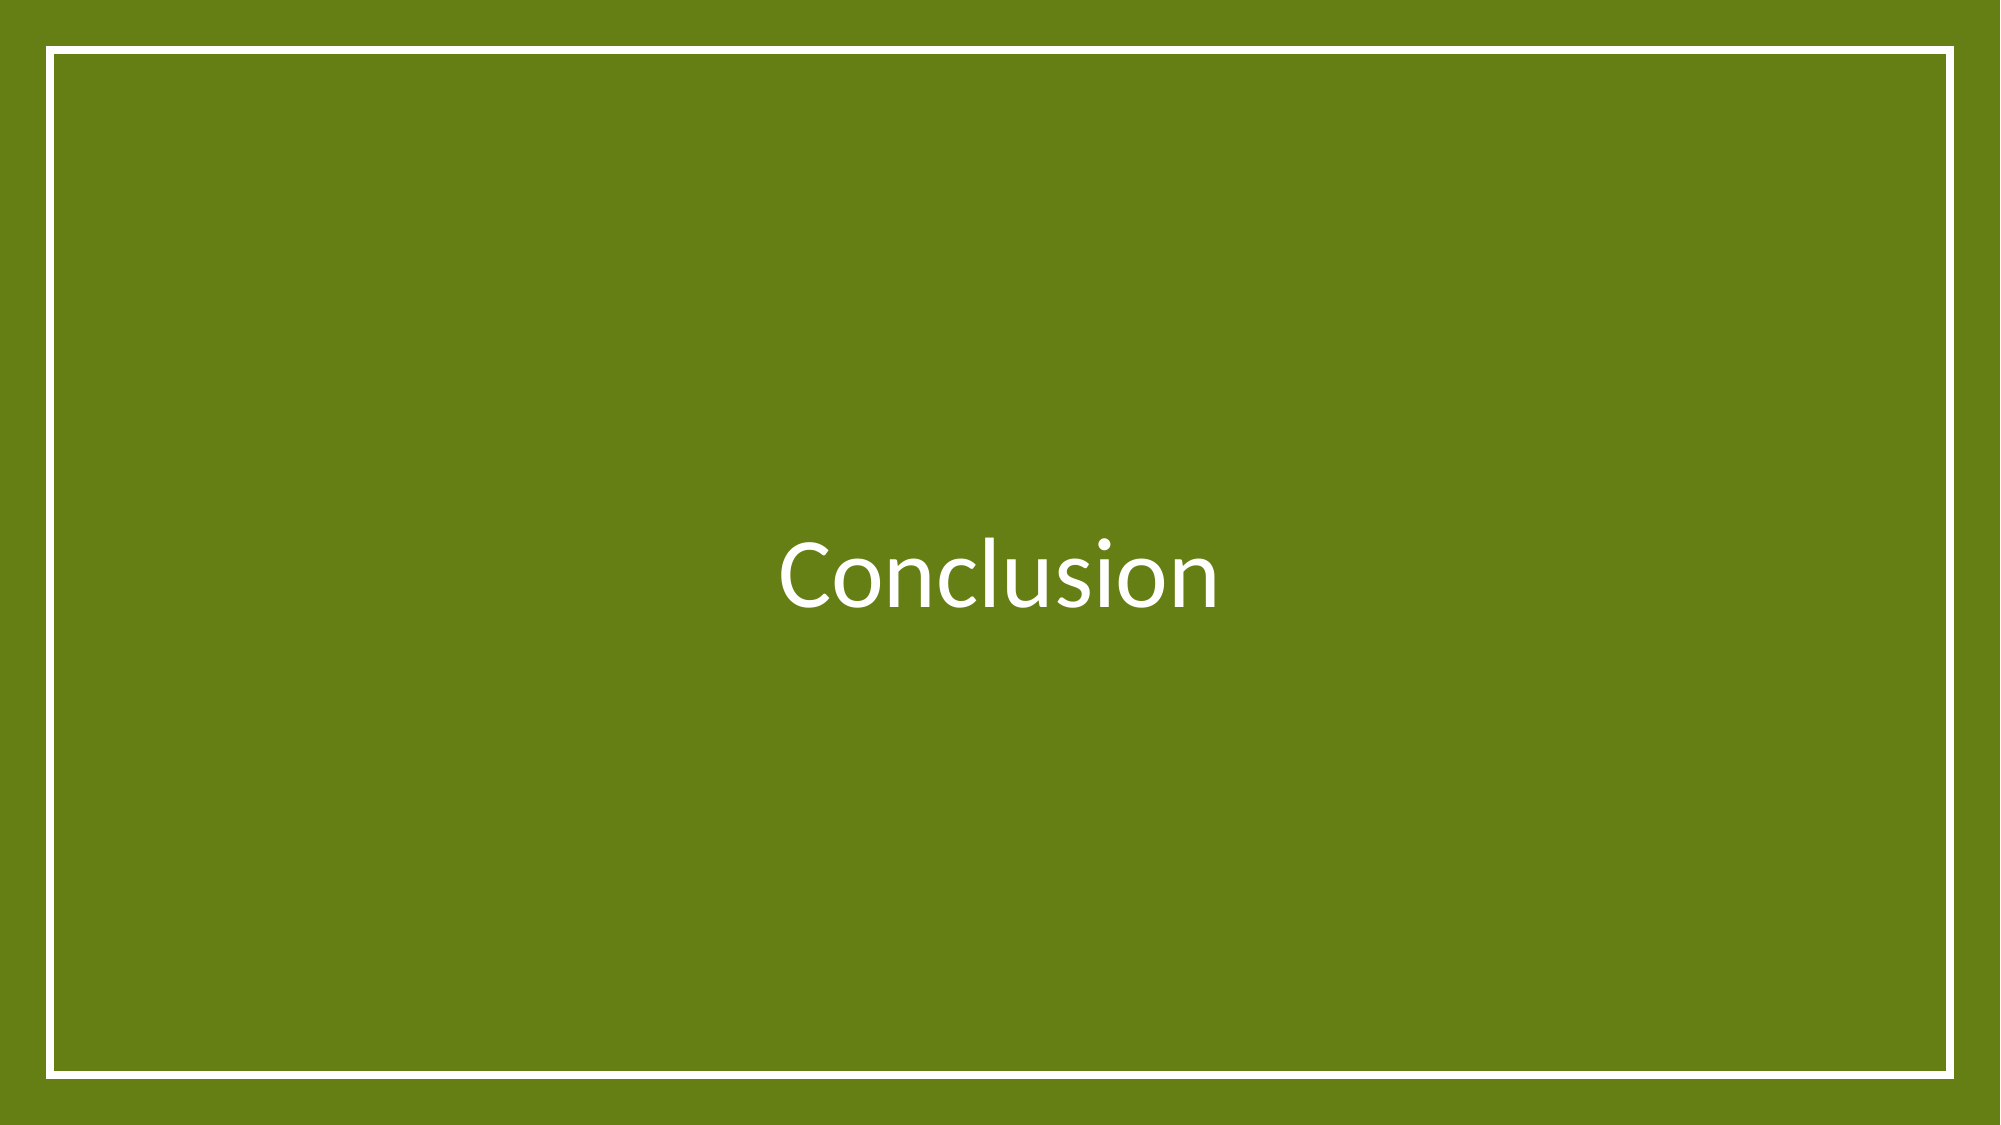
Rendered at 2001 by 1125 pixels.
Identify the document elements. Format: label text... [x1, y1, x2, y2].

title Conclusion [137, 378, 1863, 747]
